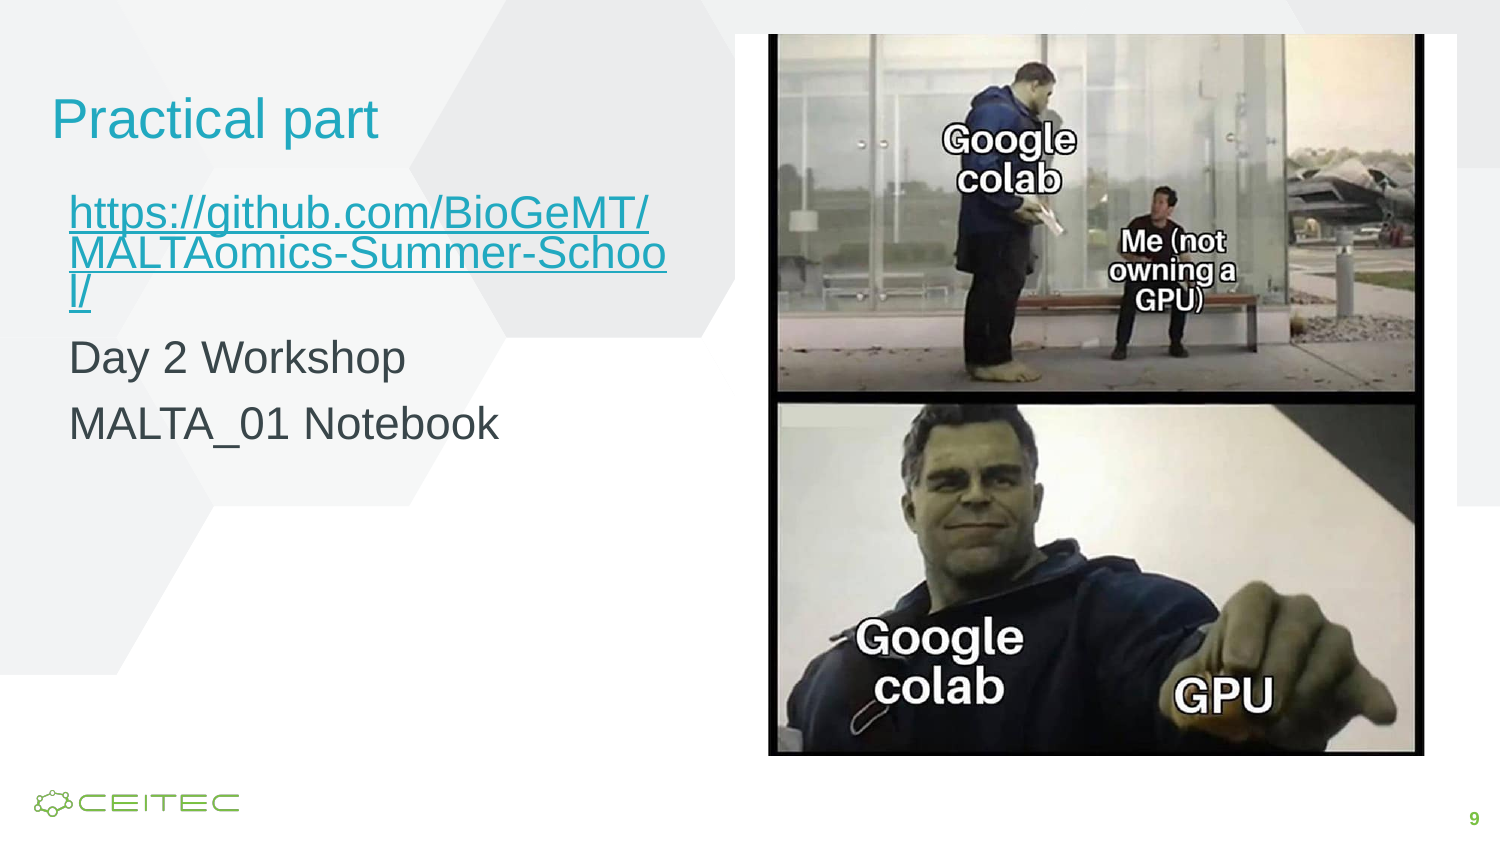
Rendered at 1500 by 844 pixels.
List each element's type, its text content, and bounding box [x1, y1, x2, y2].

slide_number ‹#› [1389, 764, 1480, 830]
picture [735, 34, 1457, 756]
picture [34, 790, 239, 817]
list https://github.com/BioGeMT/MALTAomics-Summer-School/ Day 2 Workshop MALTA_01 Notebook [68, 189, 669, 573]
title Practical part [51, 72, 730, 167]
